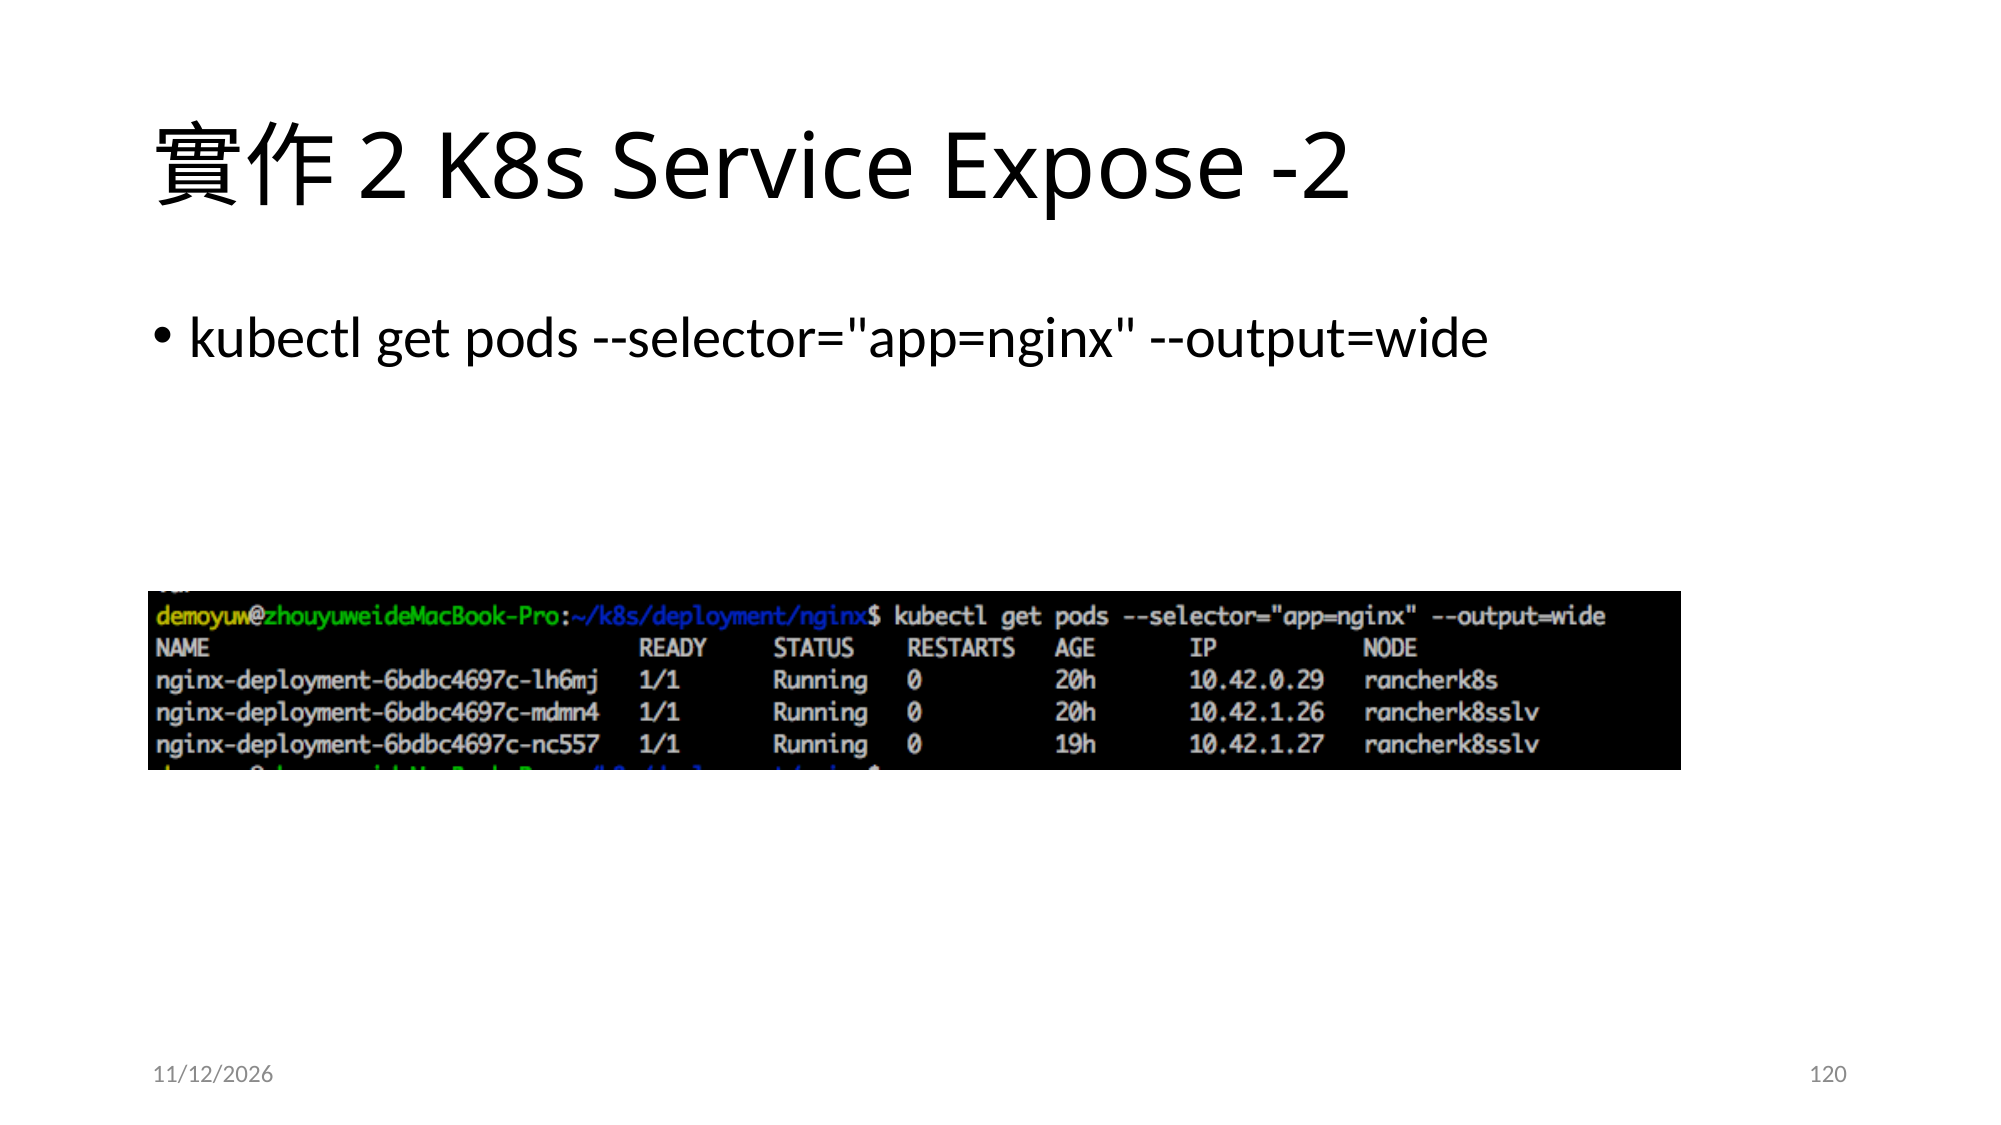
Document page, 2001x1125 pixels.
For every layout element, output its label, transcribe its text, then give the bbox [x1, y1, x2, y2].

picture [148, 591, 1681, 770]
title 實作2 K8s Service Expose -2 [137, 59, 1863, 278]
slide_number 120 [1412, 1042, 1863, 1103]
list kubectl get pods --selector="app=nginx" --output=wide [137, 299, 1863, 1014]
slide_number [137, 1042, 588, 1103]
